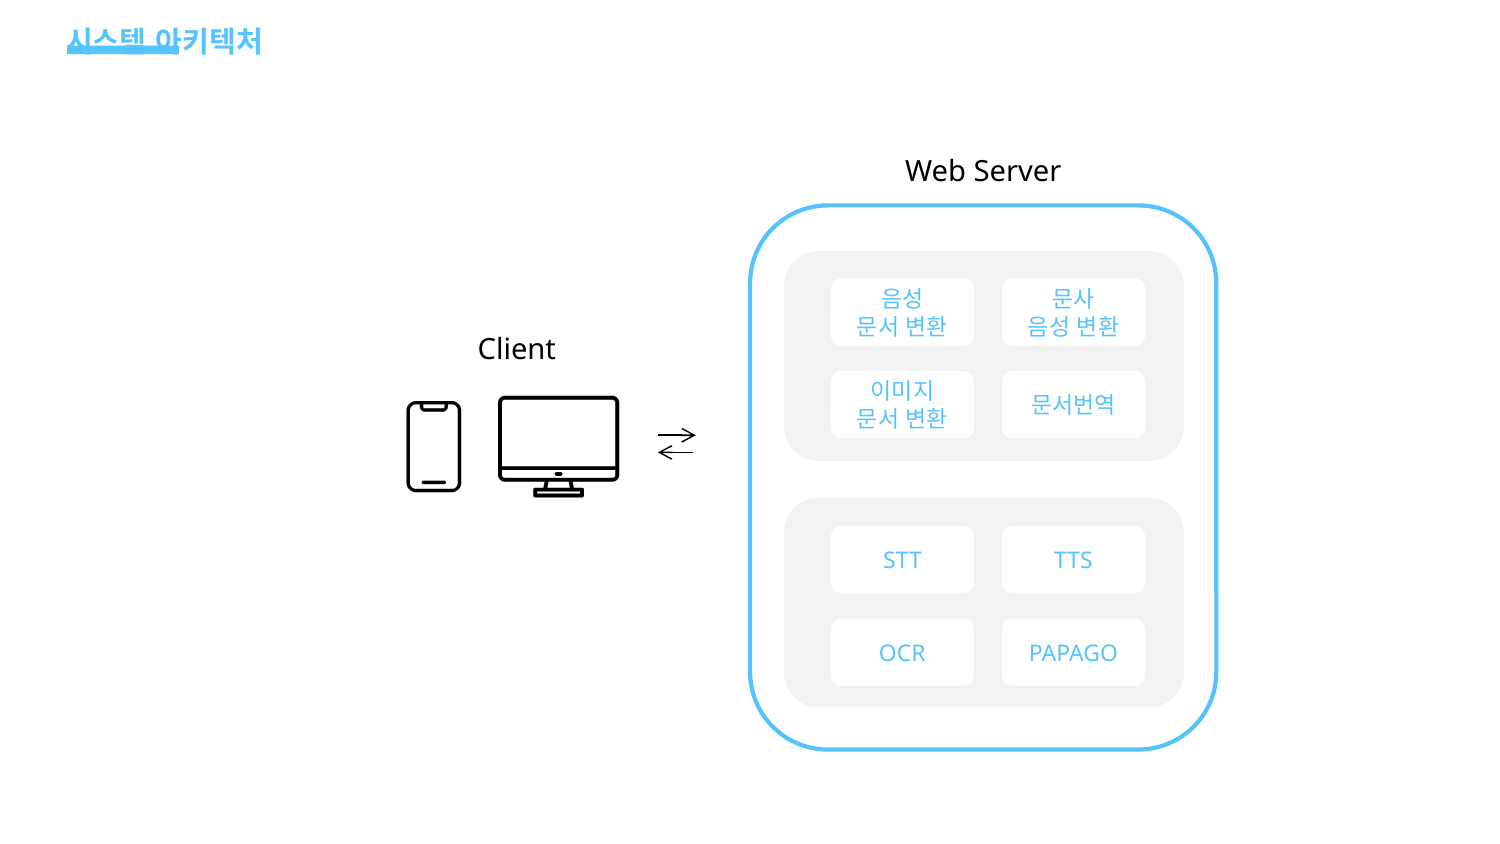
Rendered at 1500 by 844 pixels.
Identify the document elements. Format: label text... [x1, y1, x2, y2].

text_box 문서번역 [999, 368, 1148, 441]
text_box TTS [999, 523, 1148, 596]
text_box OCR [828, 616, 977, 689]
text_box 문사 음성 변환 [999, 276, 1148, 348]
text_box PAPAGO [999, 616, 1148, 689]
picture [372, 384, 622, 509]
text_box [65, 44, 181, 56]
text_box [781, 495, 1187, 710]
text_box STT [828, 523, 977, 596]
title 시스템 아키텍처 [51, 2, 1449, 149]
text_box [747, 203, 1219, 752]
text_box 음성 문서 변환 [828, 276, 977, 348]
text_box Client [462, 323, 571, 373]
text_box Web Server [890, 145, 1077, 195]
text_box 이미지 문서 변환 [828, 368, 977, 441]
text_box [781, 249, 1187, 464]
